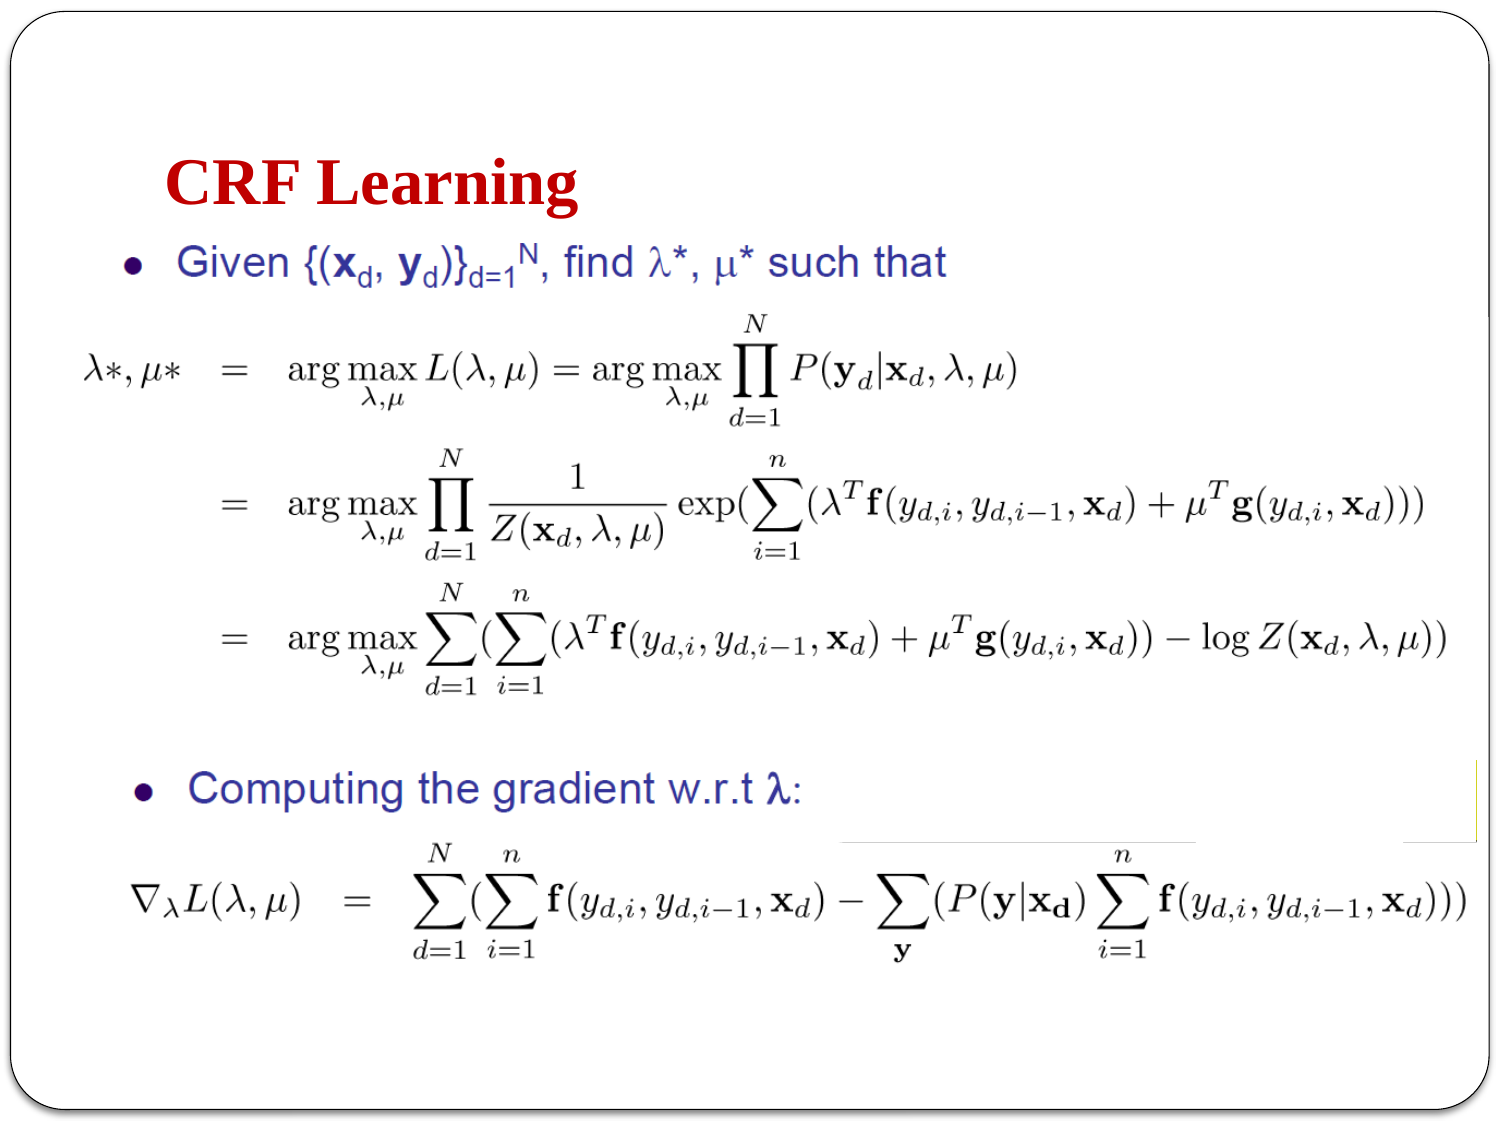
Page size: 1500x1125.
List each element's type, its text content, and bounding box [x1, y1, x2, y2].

picture [58, 243, 1462, 703]
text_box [107, 743, 1477, 970]
title CRF Learning [150, 45, 1425, 233]
